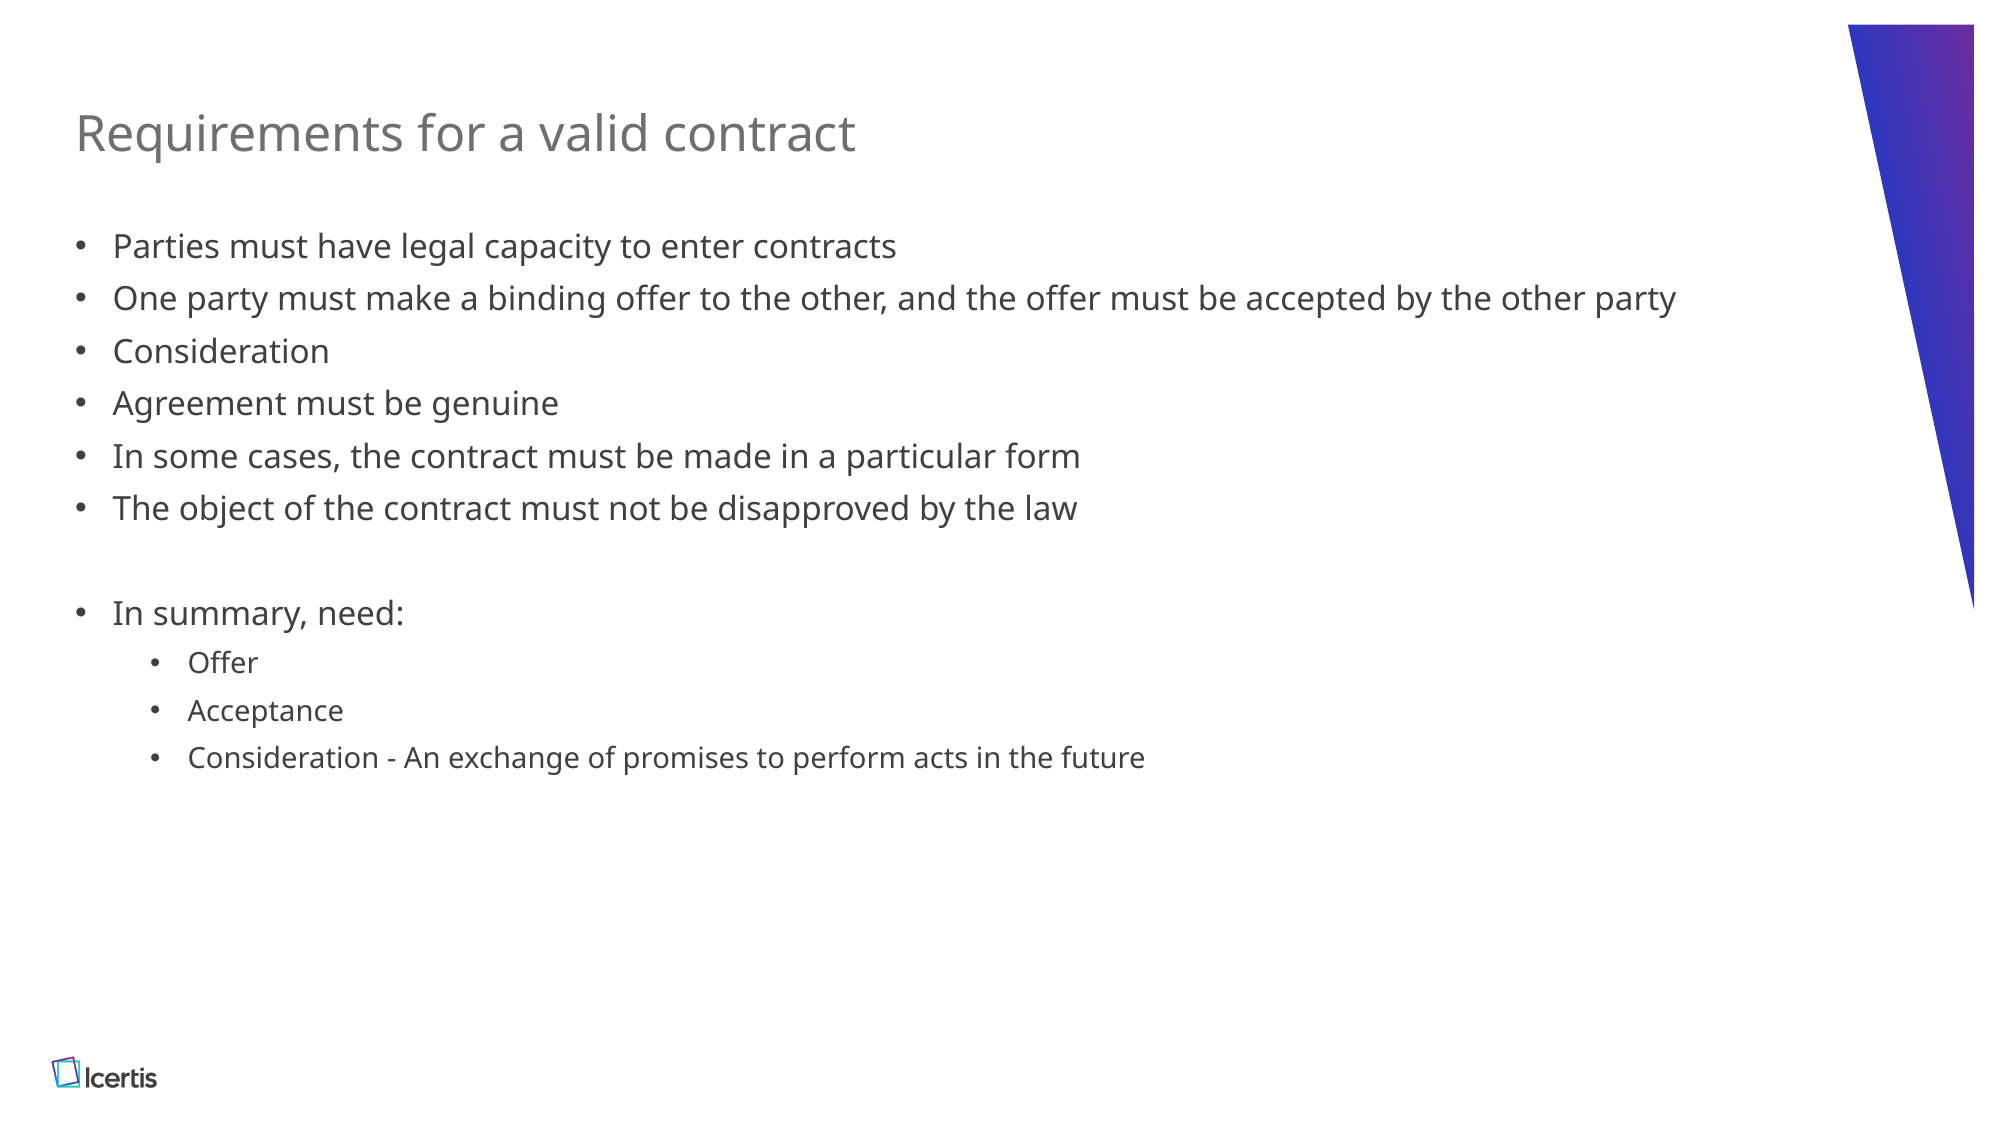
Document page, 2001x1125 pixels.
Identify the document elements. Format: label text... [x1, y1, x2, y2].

title Requirements for a valid contract [75, 90, 1770, 180]
list Parties must have legal capacity to enter contracts One party must make a binding offer to the other, and the offer must be accepted by the other party Consideration Agreement must be genuine In some cases, the contract must be made in a particular form The object of the contract must not be disapproved by the law In summary, need: Offer Acceptance Consideration - An exchange of promises to perform acts in the future [75, 224, 1835, 939]
picture [50, 1055, 157, 1089]
picture [1847, 24, 1975, 611]
